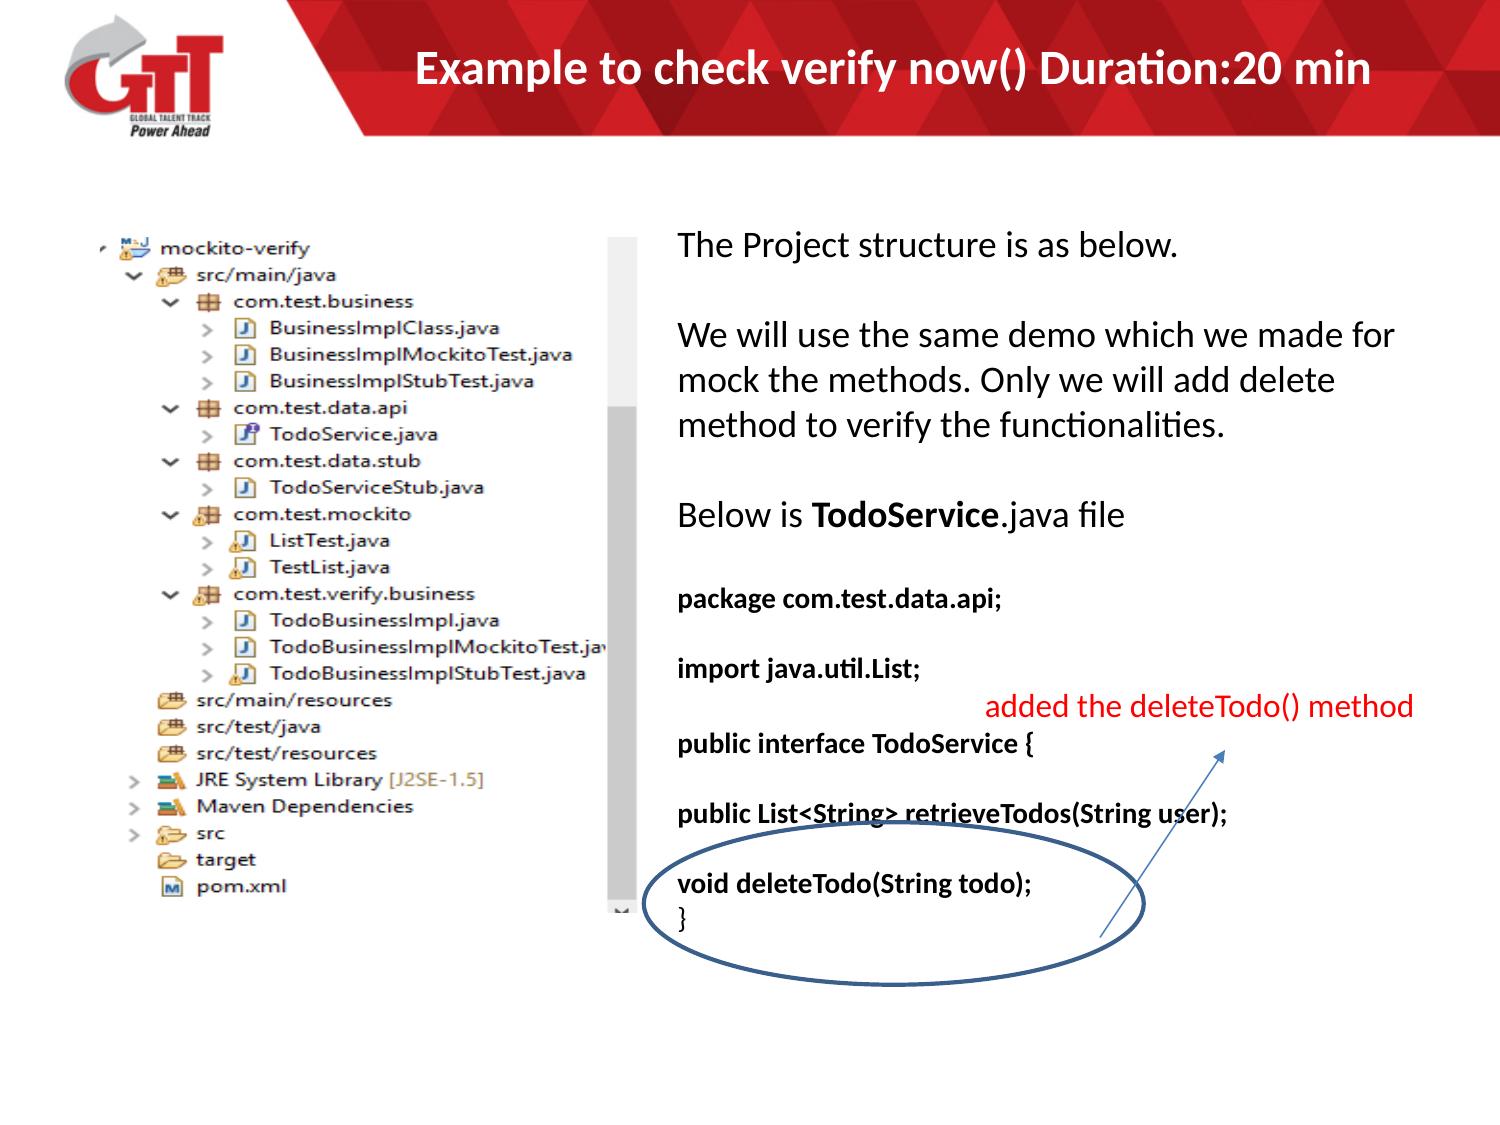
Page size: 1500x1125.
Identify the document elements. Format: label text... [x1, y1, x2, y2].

text_box The Project structure is as below. We will use the same demo which we made for mock the methods. Only we will add delete method to verify the functionalities. Below is TodoService.java file package com.test.data.api; import java.util.List; added the deleteTodo() method public interface TodoService { public List<String> retrieveTodos(String user); void deleteTodo(String todo); } [662, 212, 1463, 977]
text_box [1099, 749, 1226, 938]
text_box [641, 820, 1110, 987]
title Example to check verify now() Duration:20 min [324, 12, 1463, 118]
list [99, 237, 638, 913]
picture [0, 0, 1500, 1125]
